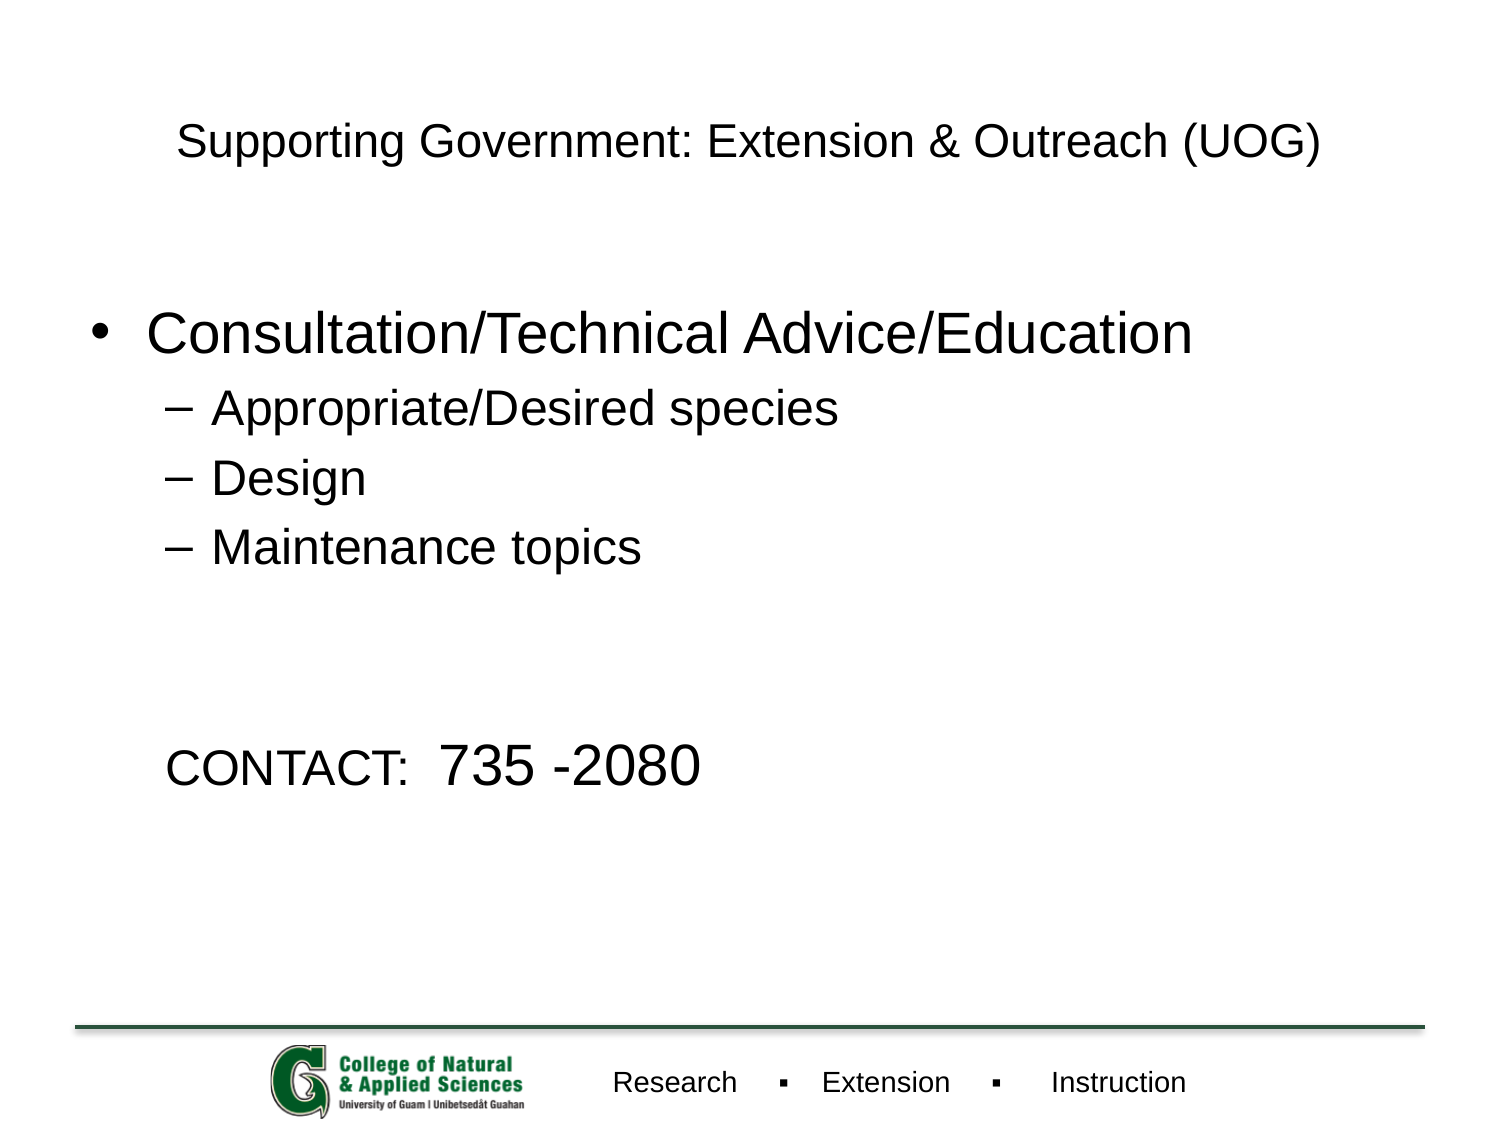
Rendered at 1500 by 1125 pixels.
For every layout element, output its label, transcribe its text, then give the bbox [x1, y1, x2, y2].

title Supporting Government: Extension & Outreach (UOG) [75, 45, 1425, 233]
list Consultation/Technical Advice/Education Appropriate/Desired species Design Maintenance topics CONTACT: 735 -2080 [75, 287, 1425, 1063]
